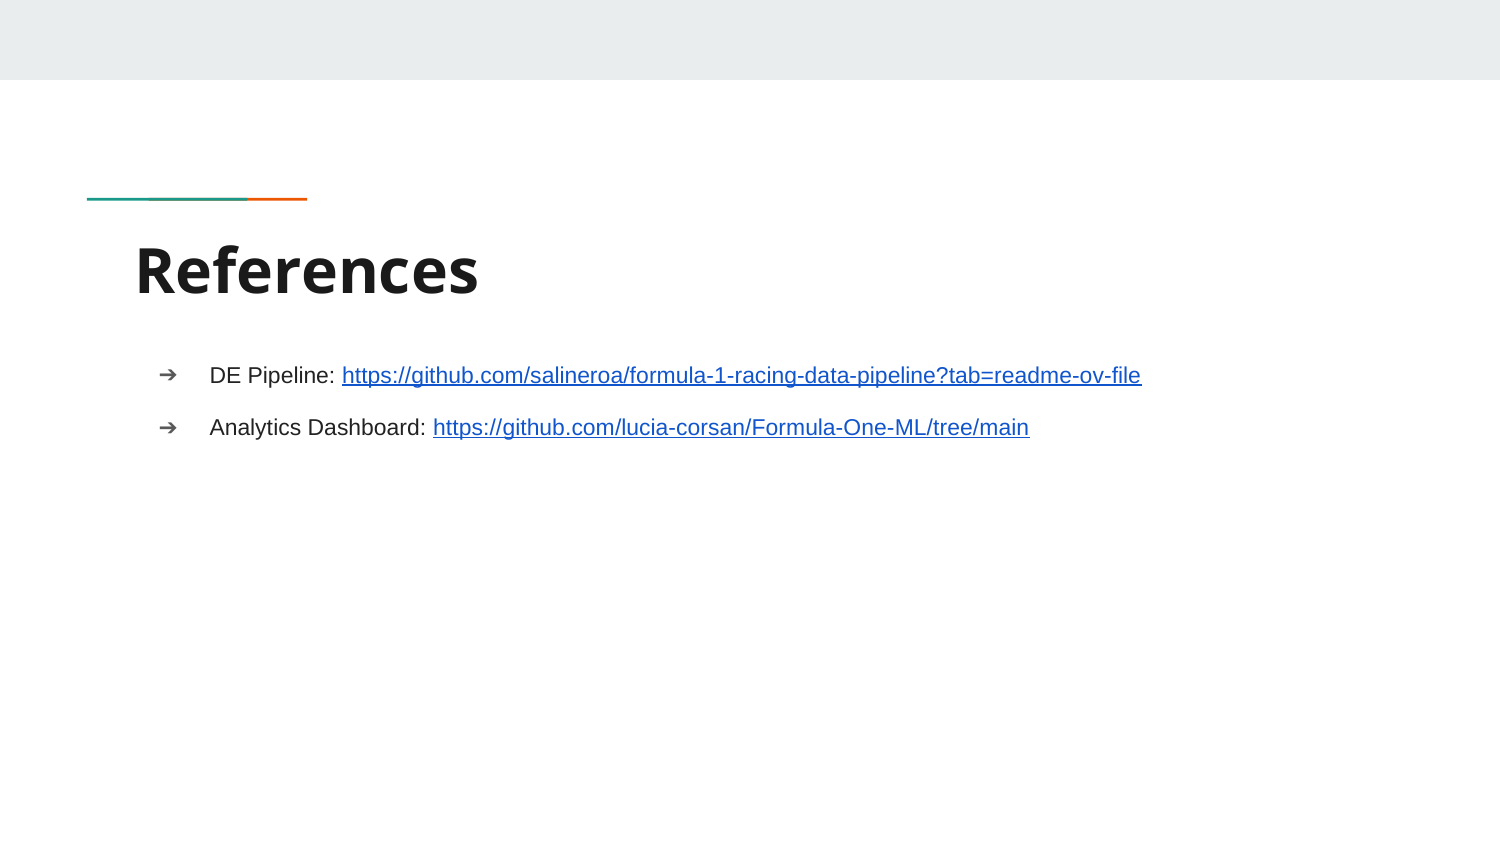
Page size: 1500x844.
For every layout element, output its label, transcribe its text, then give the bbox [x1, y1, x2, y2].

title References [119, 216, 1381, 305]
list DE Pipeline: https://github.com/salineroa/formula-1-racing-data-pipeline?tab=readme-ov-file Analytics Dashboard: https://github.com/lucia-corsan/Formula-One-ML/tree/main [119, 341, 1381, 535]
